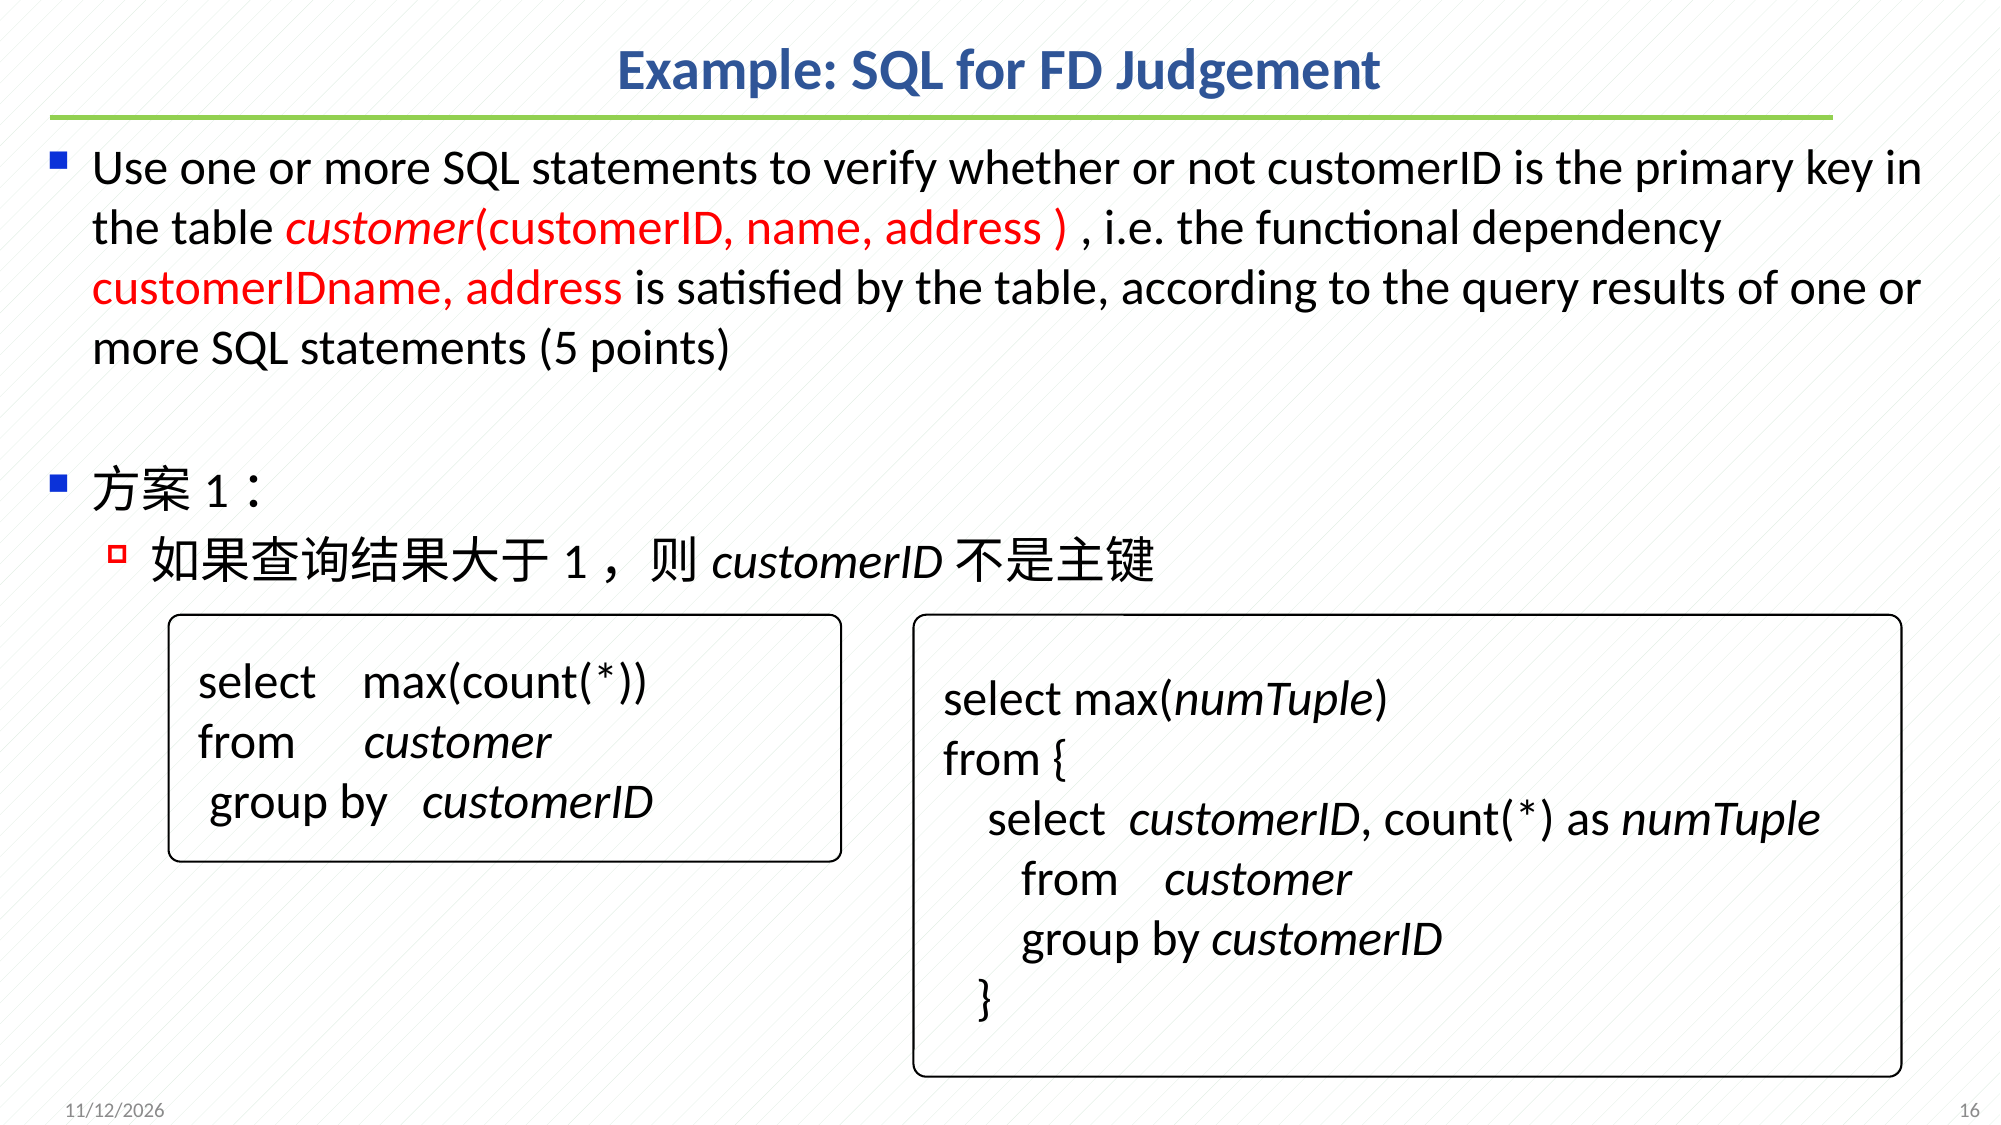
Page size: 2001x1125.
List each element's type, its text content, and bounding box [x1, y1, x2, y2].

title Example: SQL for FD Judgement [50, 13, 1949, 129]
text_box select max(numTuple) from { select customerID, count(*) as numTuple from customer group by customerID } [912, 613, 1903, 1078]
slide_number 16 [1545, 1079, 1996, 1125]
text_box select max(count(*)) from customer group by customerID [167, 613, 843, 863]
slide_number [49, 1079, 500, 1125]
